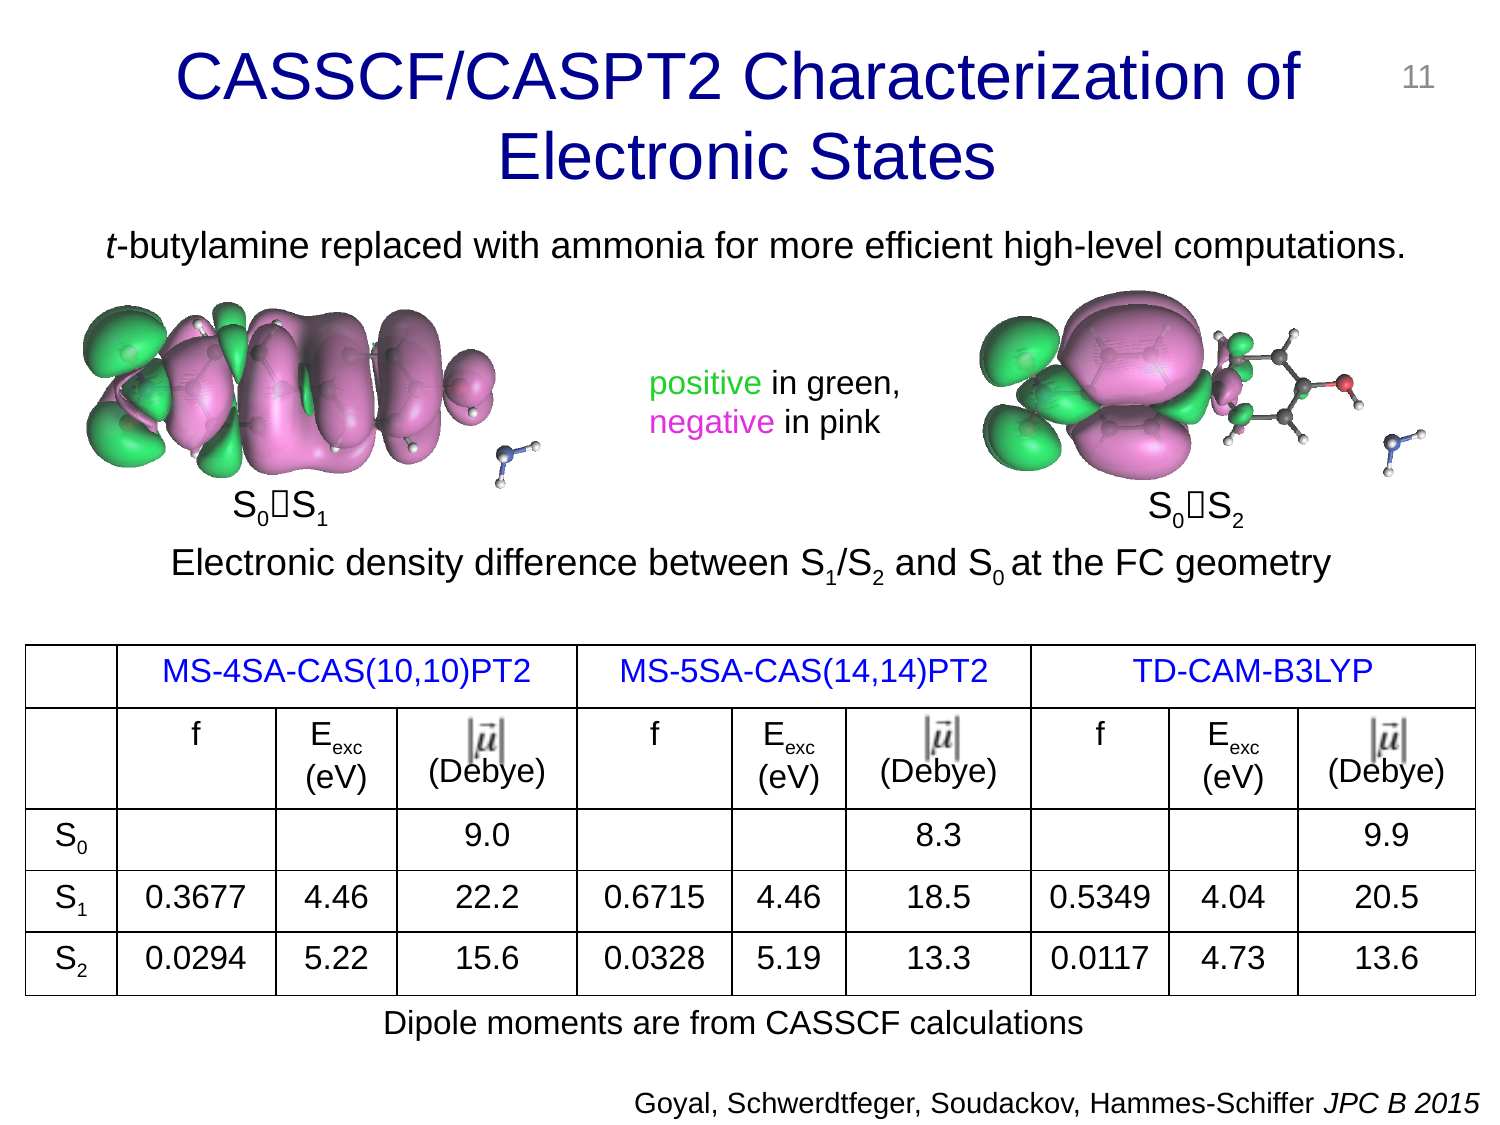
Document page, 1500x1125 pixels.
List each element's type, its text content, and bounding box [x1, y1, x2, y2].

table_cell f [578, 709, 731, 808]
table_cell 22.2 [398, 871, 576, 931]
table_cell [26, 709, 116, 808]
table_cell Eexc (eV) [733, 709, 845, 808]
table_cell 0.0328 [578, 933, 731, 993]
table_cell 5.22 [277, 933, 396, 993]
table_cell S0 [26, 810, 116, 870]
picture [80, 297, 545, 493]
table_cell (Debye) [398, 709, 576, 808]
table_cell Eexc (eV) [277, 709, 396, 808]
text_box Dipole moments are from CASSCF calculations [162, 993, 1306, 1049]
table_cell [118, 810, 275, 870]
table_cell (Debye) [847, 709, 1030, 808]
table_cell 13.6 [1299, 933, 1475, 995]
table_cell [277, 810, 396, 870]
text_box Goyal, Schwerdtfeger, Soudackov, Hammes-Schiffer JPC B 2015 [619, 1077, 1495, 1125]
table_cell 4.46 [277, 871, 396, 931]
table_cell 0.3677 [118, 871, 275, 931]
table_cell 4.04 [1170, 871, 1297, 931]
table_header MS-4SA-CAS(10,10)PT2 [118, 646, 576, 707]
table_cell S2 [26, 933, 116, 995]
table_cell [1032, 810, 1168, 870]
table_cell f [118, 709, 275, 808]
text_box Electronic density difference between S1/S2 and S0 at the FC geometry [16, 531, 1486, 597]
table_cell 20.5 [1299, 871, 1475, 931]
text_box positive in green, negative in pink [634, 353, 922, 488]
table_cell 13.3 [847, 933, 1030, 993]
table_cell 9.9 [1299, 810, 1475, 870]
table_cell 0.0294 [118, 933, 275, 995]
table_cell 0.6715 [578, 871, 731, 931]
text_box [1367, 712, 1412, 768]
table_cell (Debye) [1299, 709, 1475, 808]
text_box t-butylamine replaced with ammonia for more efficient high-level computations. [0, 213, 1500, 274]
table_cell 18.5 [847, 871, 1030, 931]
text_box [921, 710, 965, 766]
table_cell [1170, 810, 1297, 870]
table_cell 4.46 [733, 871, 845, 931]
table_cell 0.5349 [1032, 871, 1168, 931]
table_cell 15.6 [398, 933, 576, 993]
text_box S0S2 [1043, 490, 1367, 540]
table_cell 0.0117 [1032, 933, 1168, 993]
text_box S0S1 [94, 501, 497, 539]
table_cell [578, 810, 731, 870]
slide_number 11 [1100, 45, 1451, 105]
table_cell S1 [26, 871, 116, 931]
text_box CASSCF/CASPT2 Characterization of Electronic States [0, 25, 1500, 201]
table_cell 8.3 [847, 810, 1030, 870]
table_cell 9.0 [398, 810, 576, 870]
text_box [464, 712, 510, 770]
table_cell f [1032, 709, 1168, 808]
table_cell Eexc (eV) [1170, 709, 1297, 808]
table_cell 4.73 [1170, 933, 1297, 993]
table_cell [733, 810, 845, 870]
table_header MS-5SA-CAS(14,14)PT2 [578, 646, 1030, 707]
picture [974, 284, 1431, 482]
table_header [26, 646, 116, 707]
table_header TD-CAM-B3LYP [1032, 646, 1475, 707]
table_cell 5.19 [733, 933, 845, 993]
